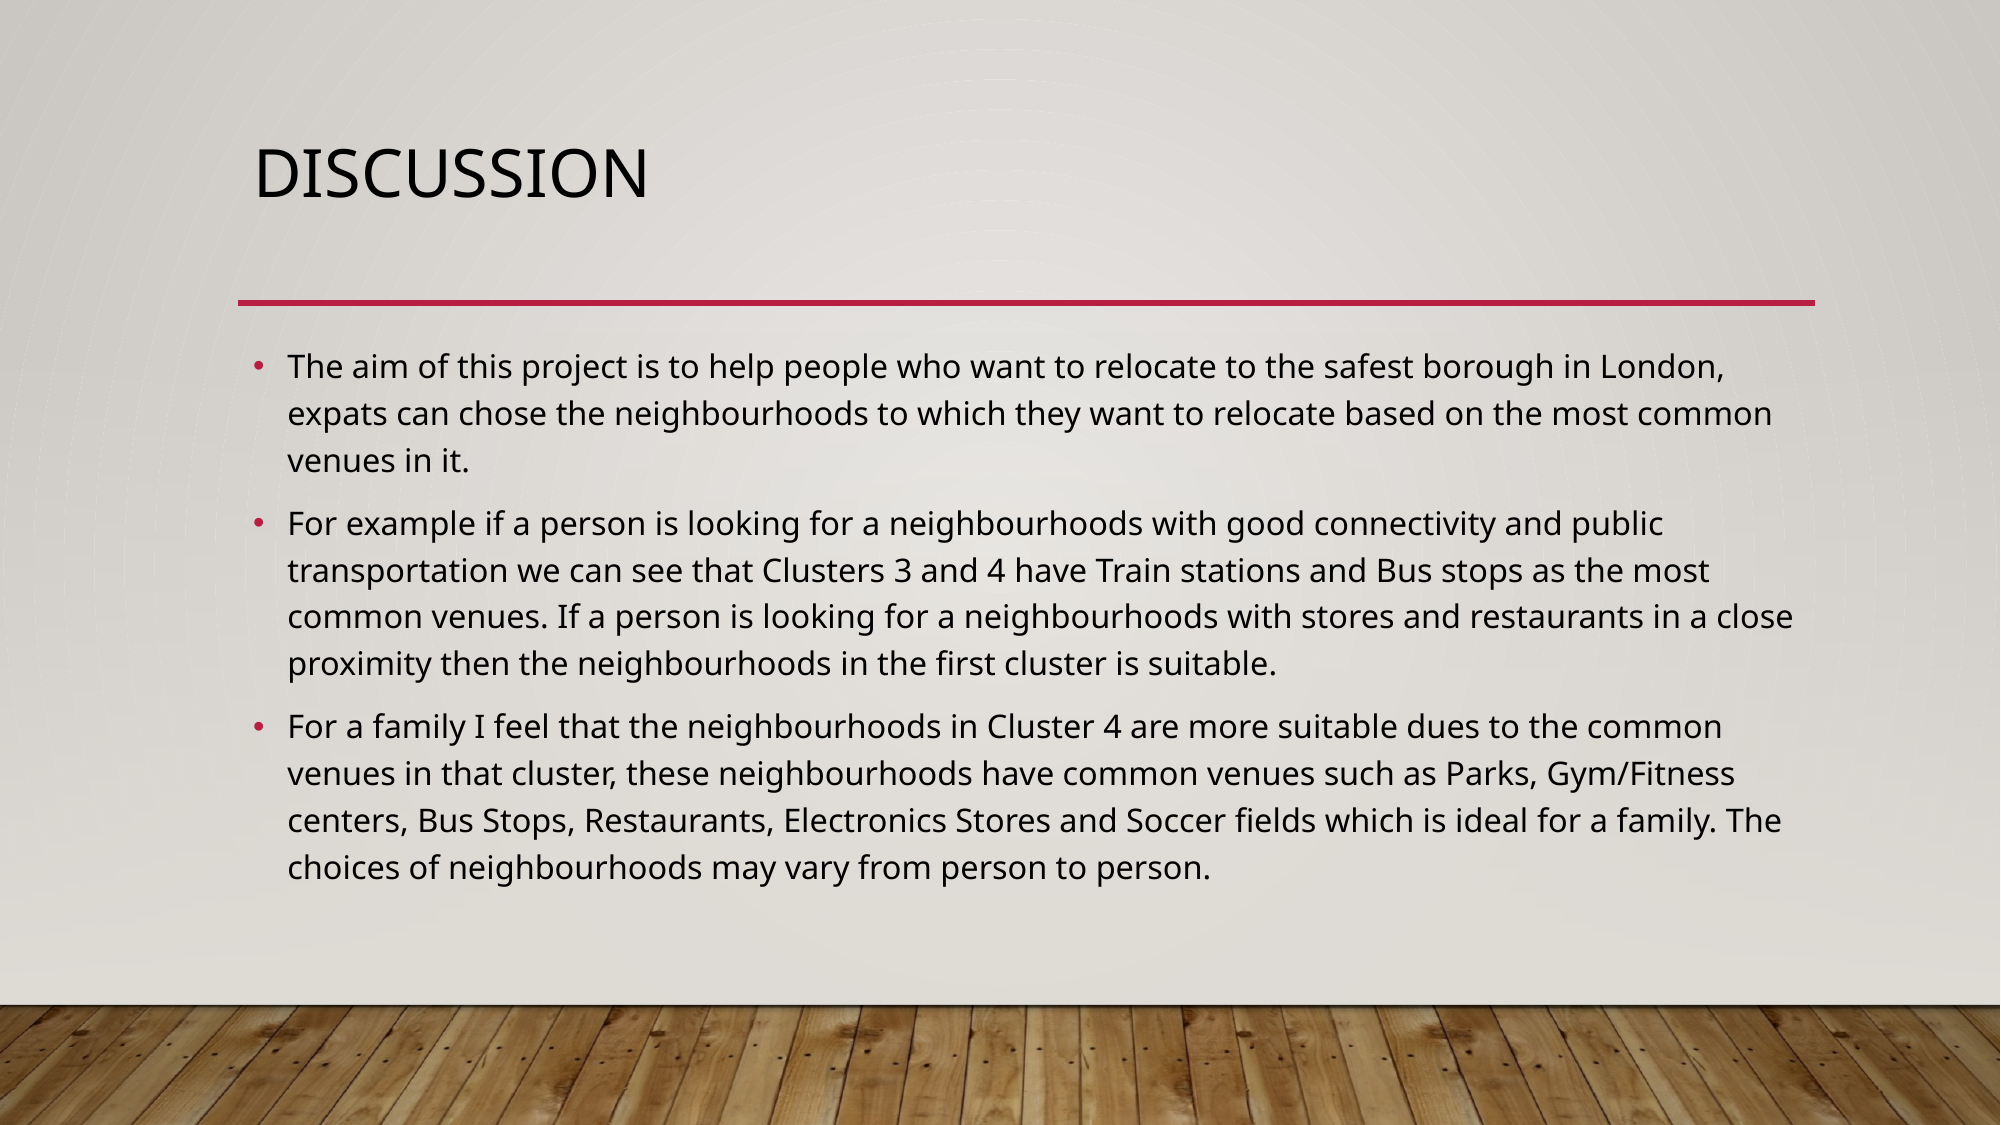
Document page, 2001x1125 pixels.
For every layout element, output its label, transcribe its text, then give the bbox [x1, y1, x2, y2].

list The aim of this project is to help people who want to relocate to the safest borough in London, expats can chose the neighbourhoods to which they want to relocate based on the most common venues in it. For example if a person is looking for a neighbourhoods with good connectivity and public transportation we can see that Clusters 3 and 4 have Train stations and Bus stops as the most common venues. If a person is looking for a neighbourhoods with stores and restaurants in a close proximity then the neighbourhoods in the first cluster is suitable. For a family I feel that the neighbourhoods in Cluster 4 are more suitable dues to the common venues in that cluster, these neighbourhoods have common venues such as Parks, Gym/Fitness centers, Bus Stops, Restaurants, Electronics Stores and Soccer fields which is ideal for a family. The choices of neighbourhoods may vary from person to person. [238, 330, 1814, 897]
title Discussion [238, 131, 1814, 305]
picture [0, 1005, 2000, 1125]
